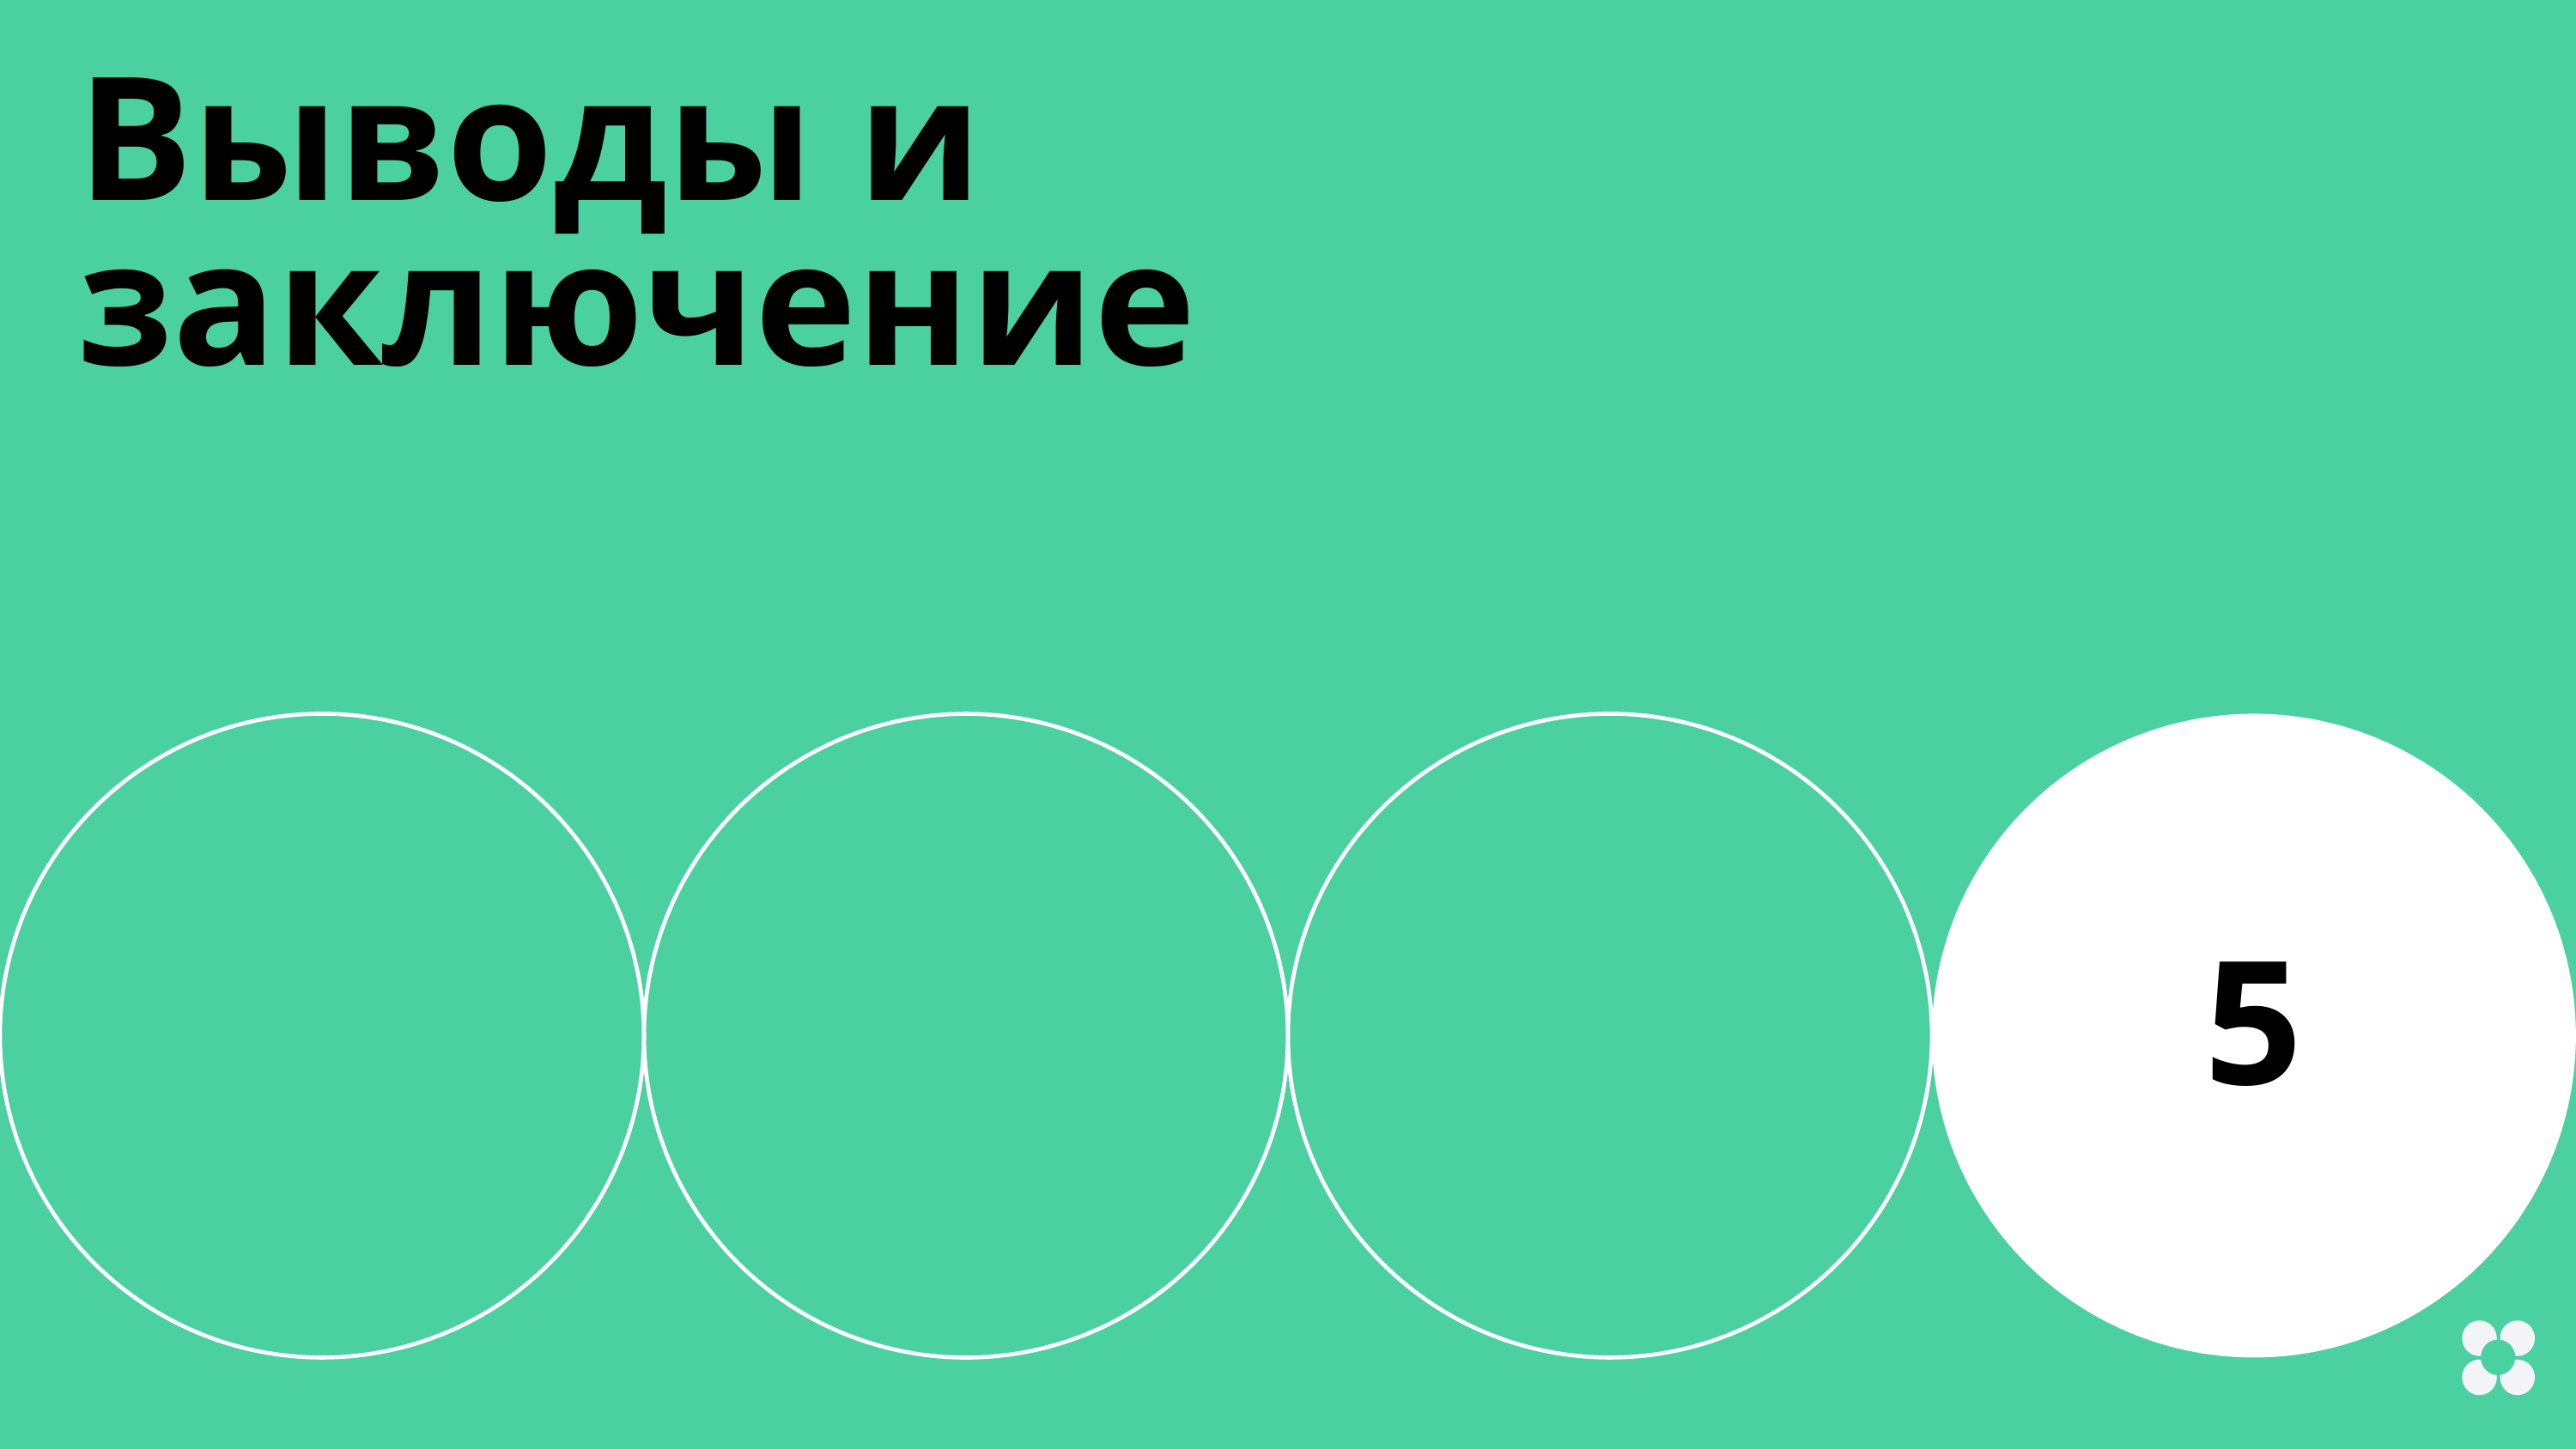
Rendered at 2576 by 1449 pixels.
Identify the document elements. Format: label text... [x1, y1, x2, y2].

text_box [0, 713, 644, 1358]
text_box 5 [1932, 713, 2576, 1358]
text_box Выводы и заключение [77, 69, 2091, 698]
text_box [1288, 713, 1932, 1358]
text_box [644, 713, 1288, 1358]
